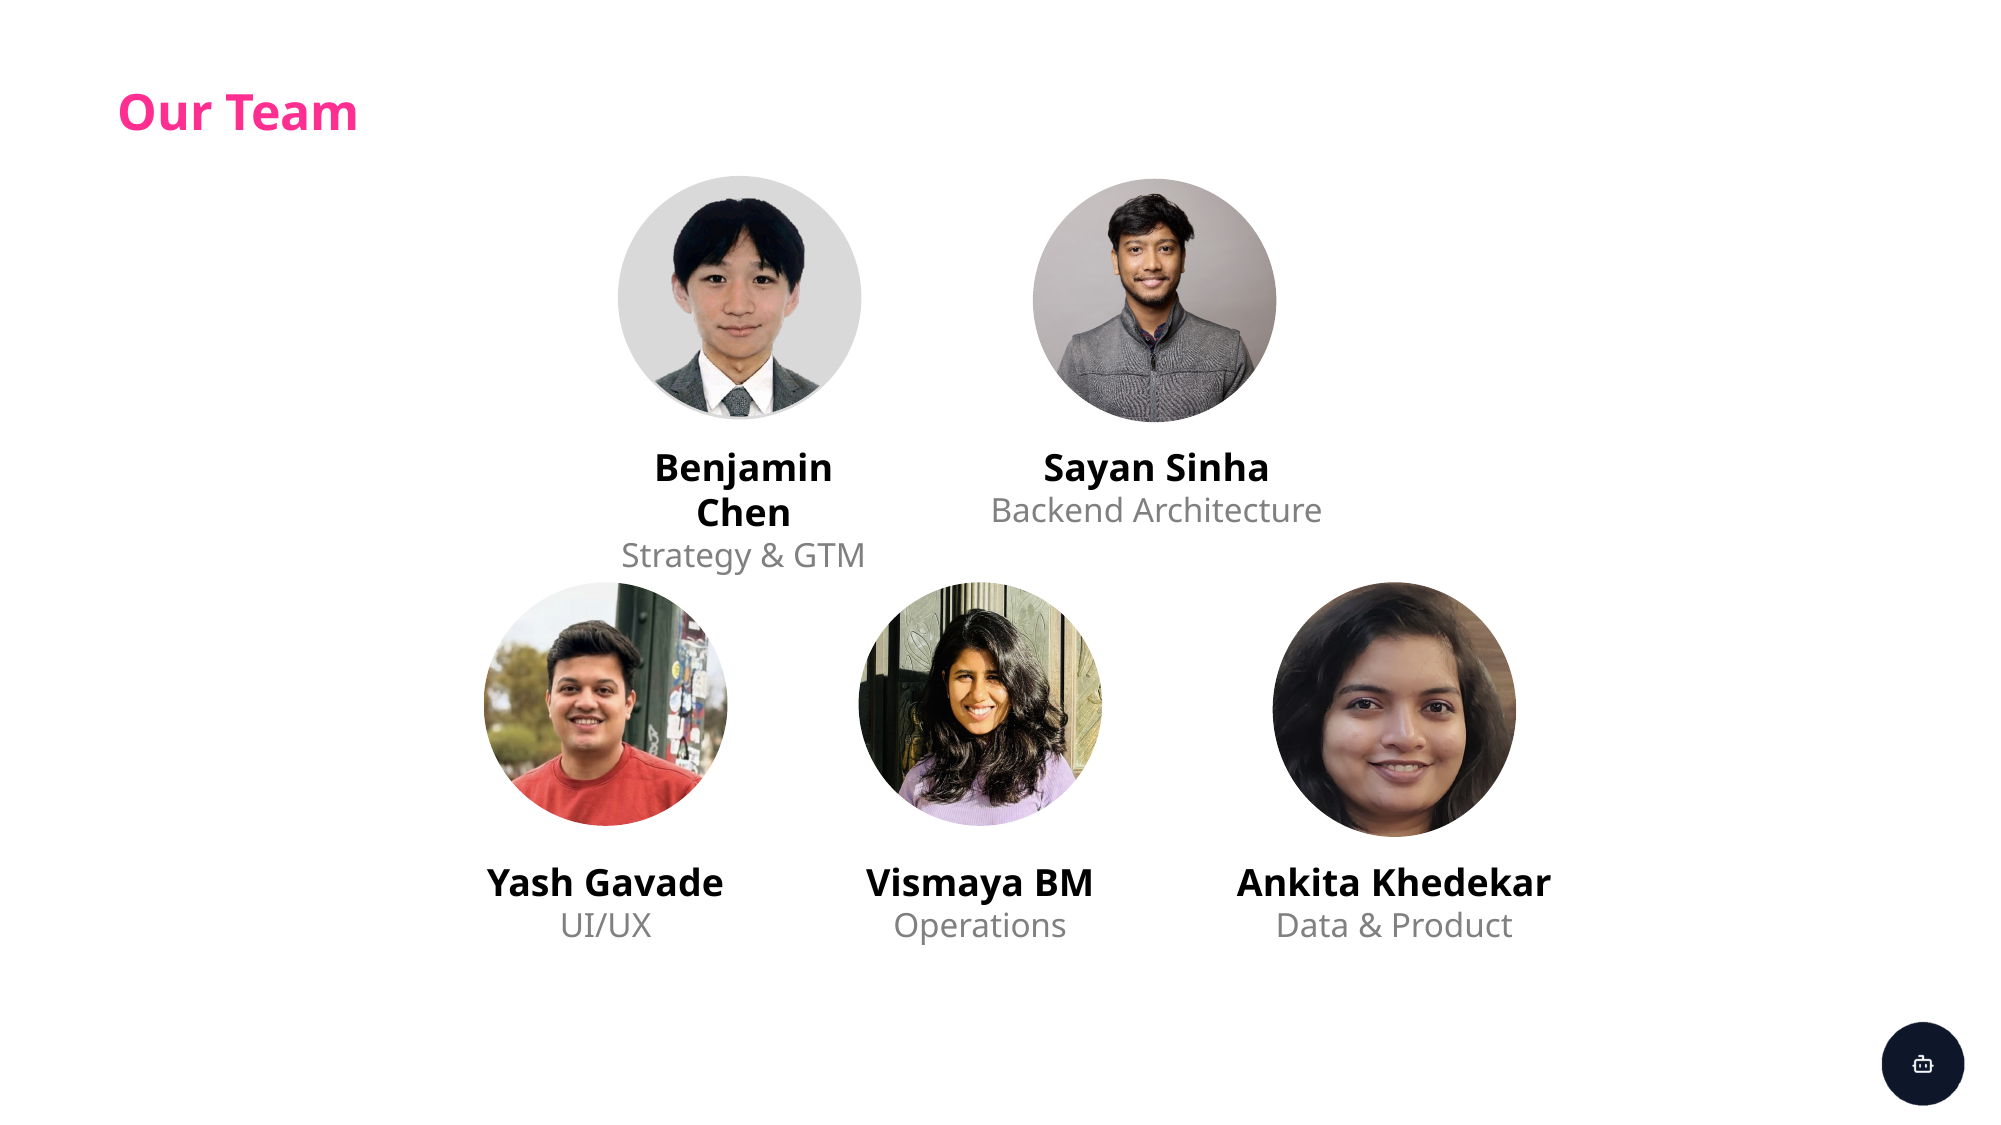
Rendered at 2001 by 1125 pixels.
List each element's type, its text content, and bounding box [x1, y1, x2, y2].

text_box Our Team [102, 73, 1066, 148]
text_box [450, 175, 1606, 953]
picture [1866, 1013, 1979, 1117]
